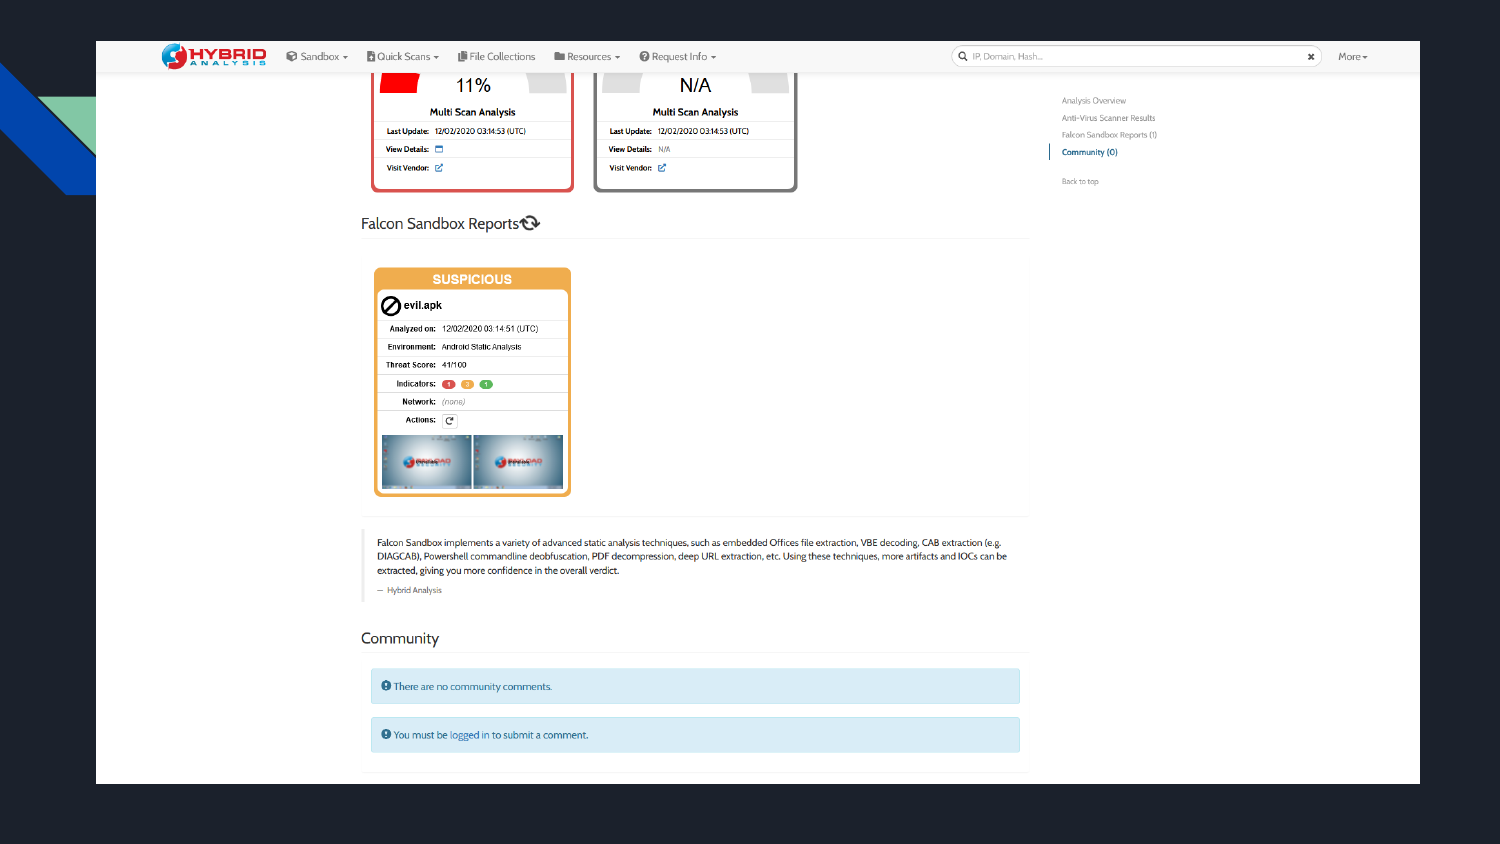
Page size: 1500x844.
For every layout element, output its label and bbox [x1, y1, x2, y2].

picture [95, 41, 1420, 784]
